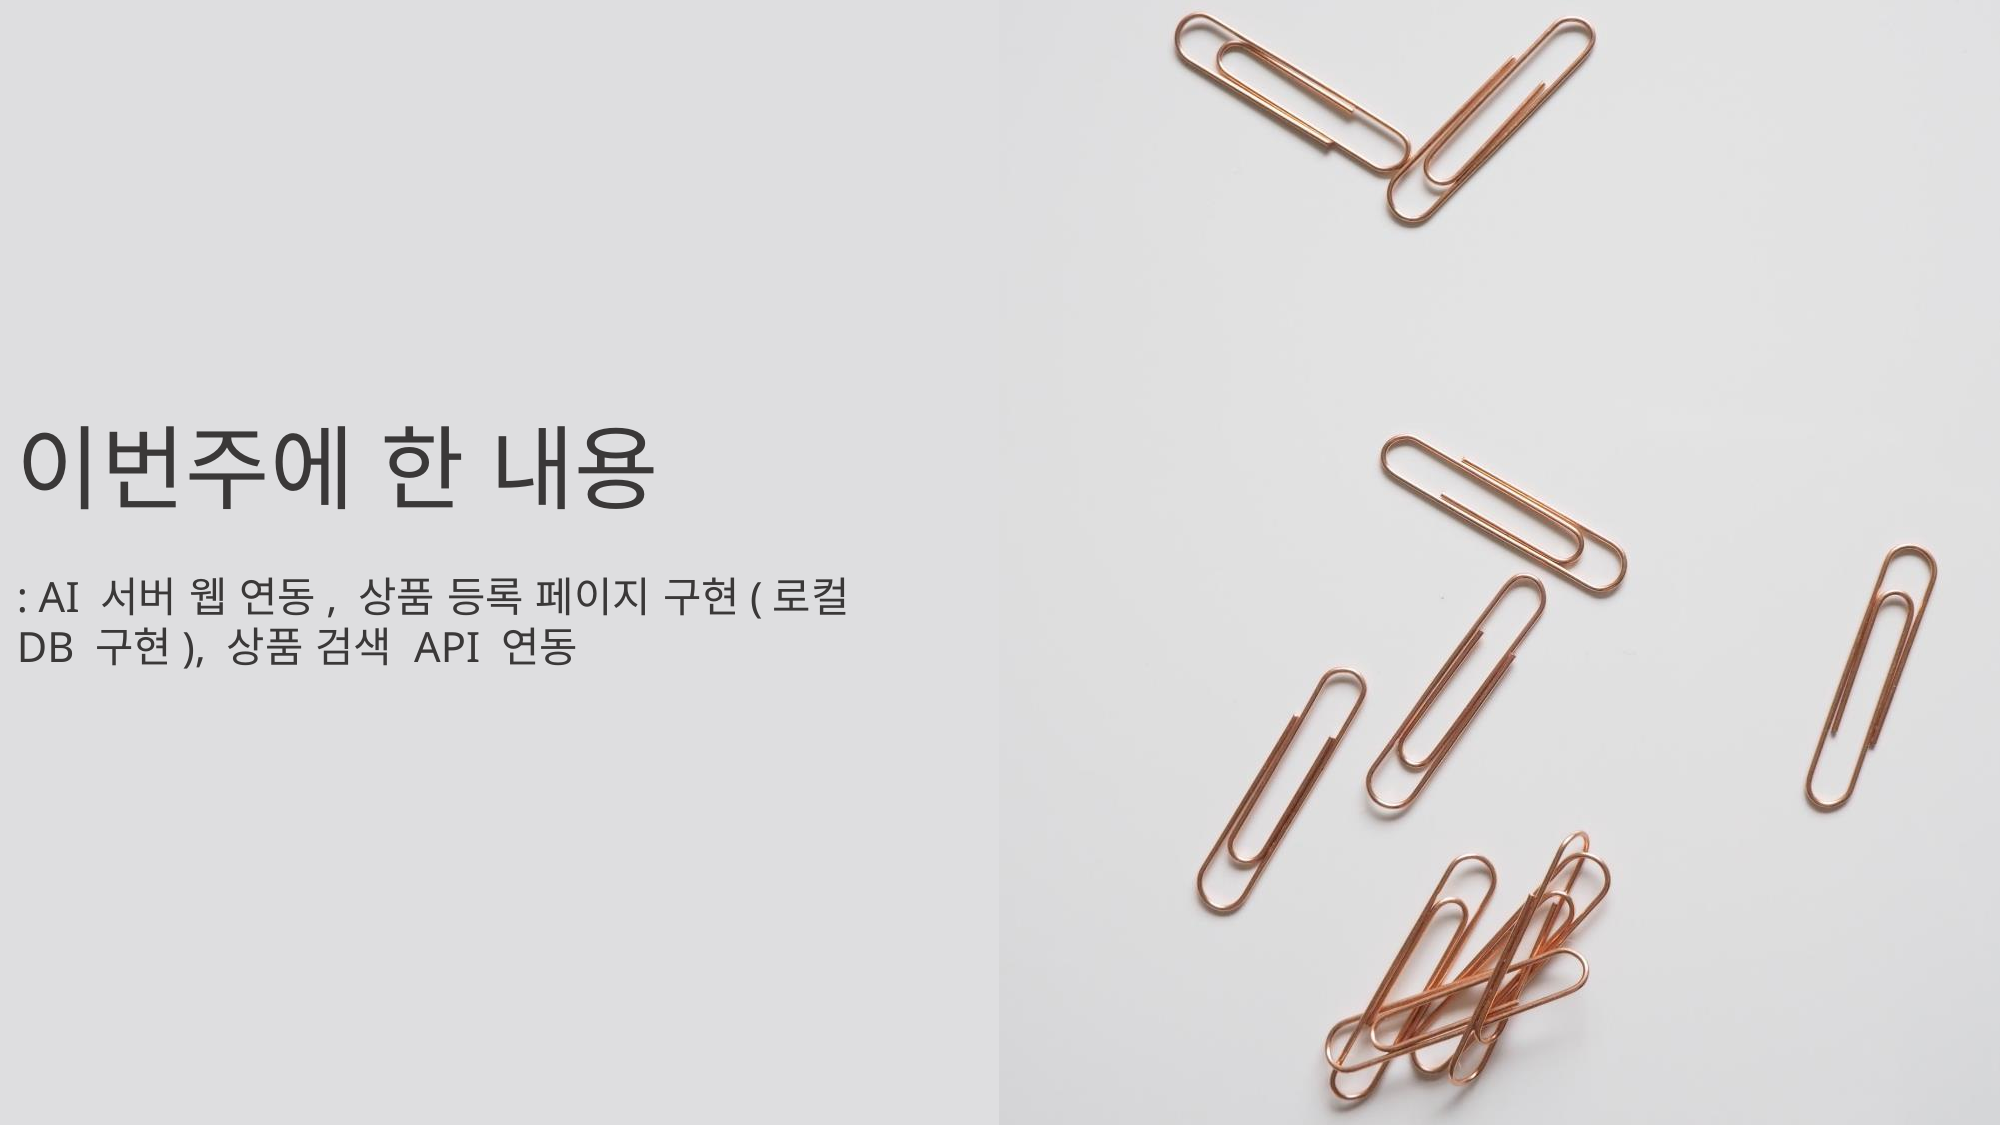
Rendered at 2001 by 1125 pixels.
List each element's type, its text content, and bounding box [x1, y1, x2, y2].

text_box 이번주에 한 내용 : AI 서버 웹 연동, 상품 등록 페이지 구현(로컬 DB 구현), 상품 검색 API 연동 [2, 403, 936, 679]
picture [999, 0, 2000, 1125]
